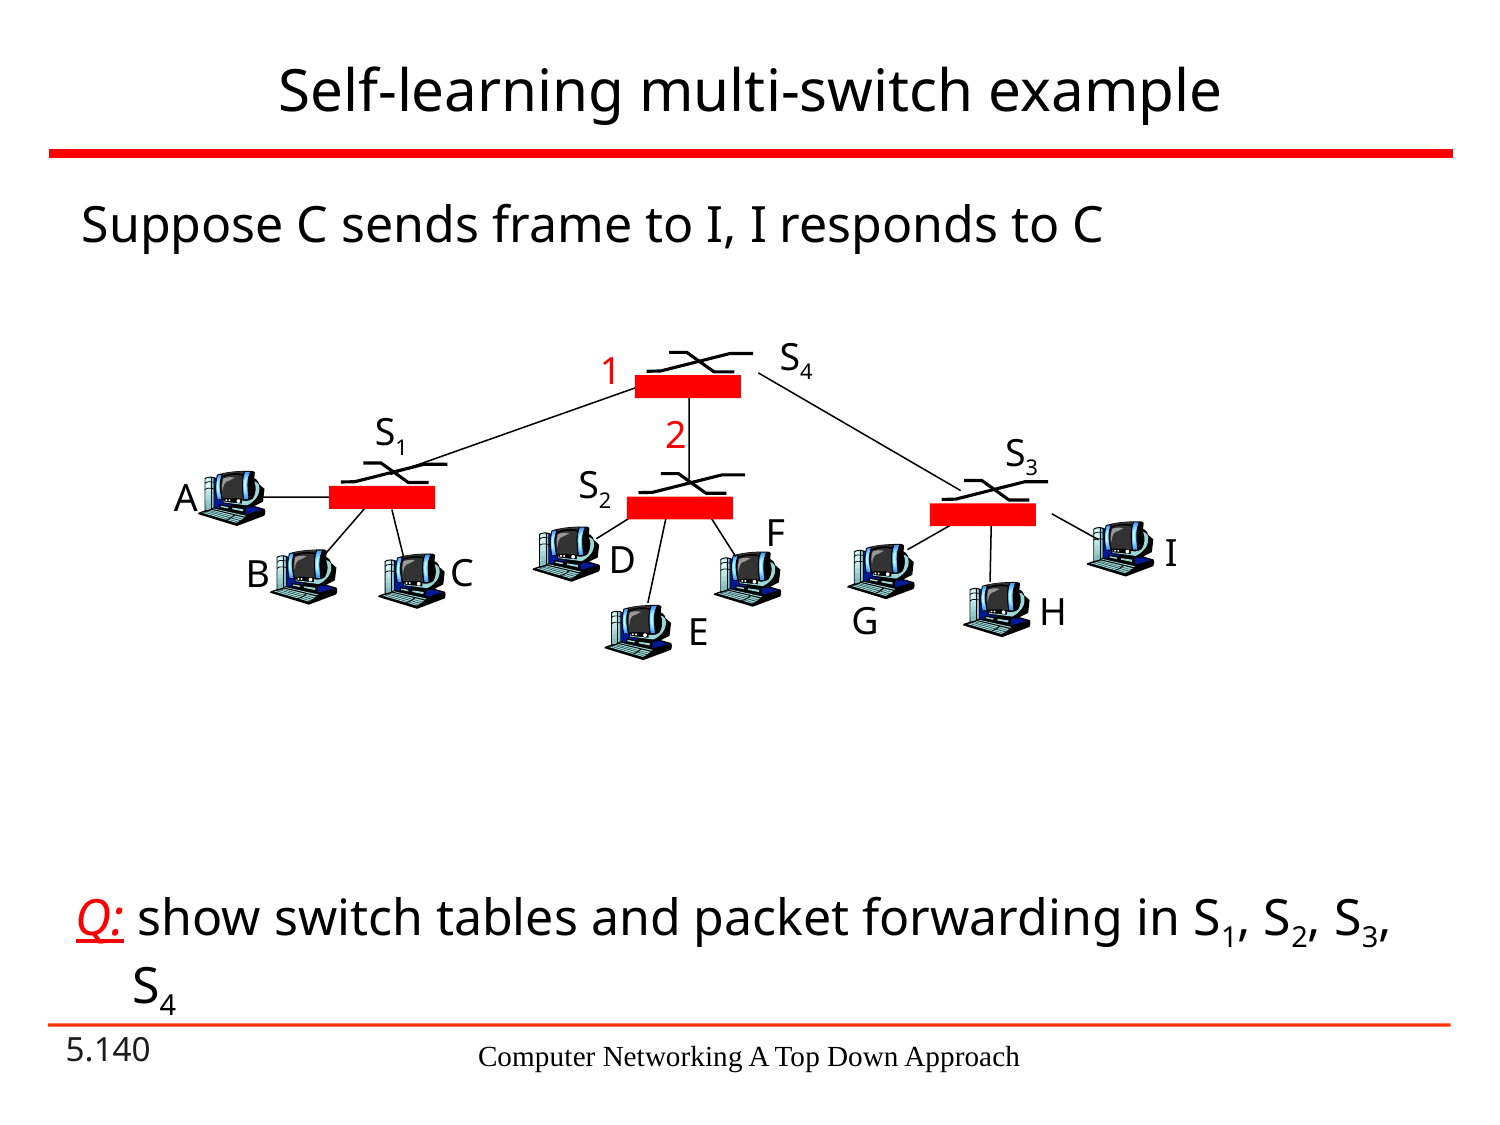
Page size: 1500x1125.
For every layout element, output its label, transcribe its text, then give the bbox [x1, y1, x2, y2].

text_box 2 [650, 407, 702, 464]
text_box S2 [563, 454, 627, 520]
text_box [328, 462, 448, 509]
text_box E [673, 600, 724, 660]
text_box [846, 543, 916, 600]
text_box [929, 480, 1049, 527]
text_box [634, 351, 754, 399]
text_box G [836, 589, 894, 650]
text_box S1 [360, 400, 423, 461]
text_box F [750, 501, 801, 562]
text_box S4 [764, 325, 828, 392]
title Self-learning multi-switch example [49, 35, 1451, 141]
text_box I [1157, 521, 1193, 582]
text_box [1086, 520, 1156, 577]
text_box 1 [585, 339, 636, 400]
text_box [713, 550, 783, 607]
list Suppose C sends frame to I, I responds to C [66, 184, 1352, 272]
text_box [197, 469, 267, 527]
text_box S3 [990, 421, 1054, 488]
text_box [377, 552, 447, 610]
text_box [626, 473, 746, 520]
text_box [532, 525, 602, 582]
text_box C [435, 541, 489, 601]
text_box D [602, 528, 652, 589]
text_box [269, 548, 339, 605]
text_box Q: show switch tables and packet forwarding in S1, S2, S3, S4 [60, 877, 1455, 972]
text_box H [1032, 580, 1082, 641]
text_box B [230, 542, 285, 603]
text_box A [159, 466, 213, 527]
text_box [962, 581, 1032, 638]
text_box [604, 604, 674, 661]
